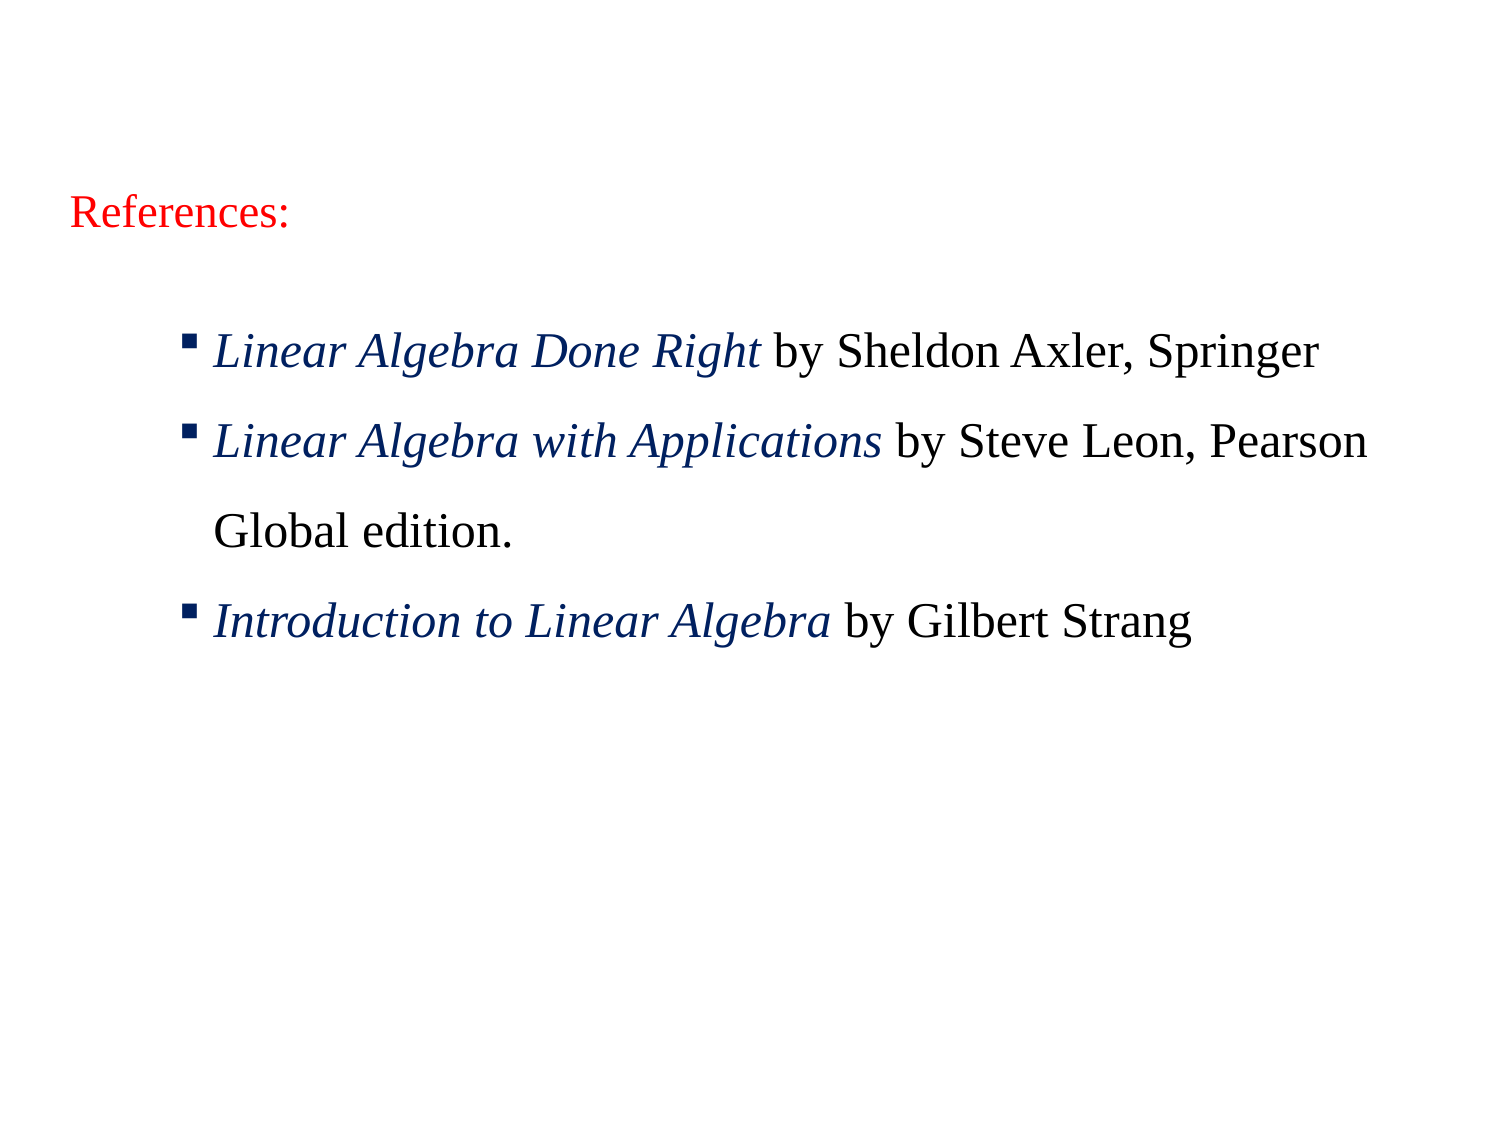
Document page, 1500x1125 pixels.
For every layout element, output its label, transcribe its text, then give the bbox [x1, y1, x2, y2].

text_box Linear Algebra Done Right by Sheldon Axler, Springer Linear Algebra with Applications by Steve Leon, Pearson Global edition. Introduction to Linear Algebra by Gilbert Strang [163, 279, 1405, 655]
text_box References: [54, 172, 444, 244]
